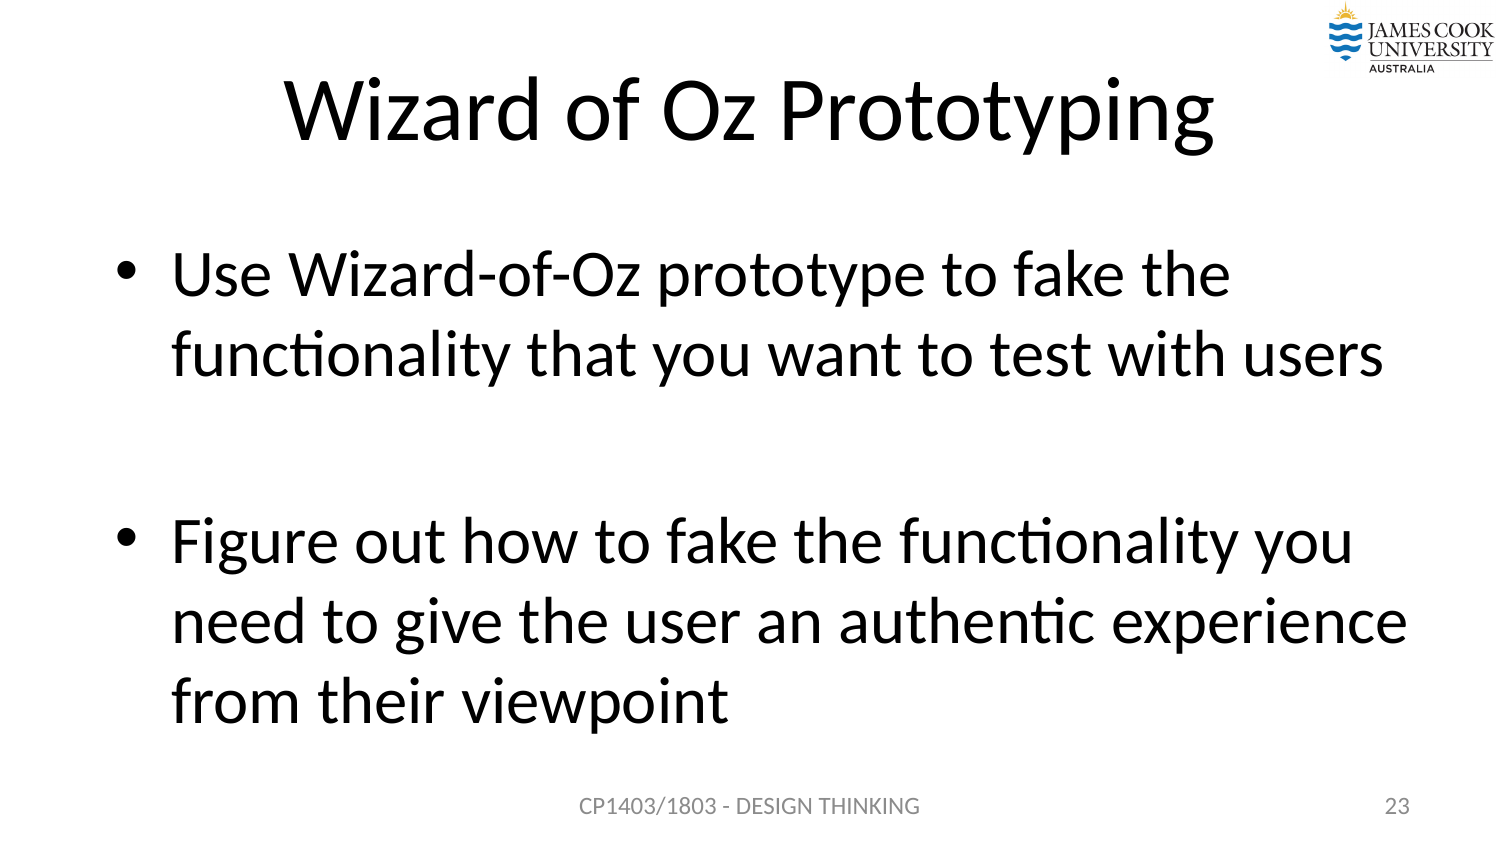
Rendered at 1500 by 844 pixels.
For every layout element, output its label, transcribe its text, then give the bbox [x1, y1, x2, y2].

title Wizard of Oz Prototyping [75, 33, 1425, 175]
picture [1324, 0, 1496, 78]
footer CP1403/1803 - DESIGN THINKING [512, 782, 988, 827]
slide_number 23 [1074, 782, 1425, 827]
text_box Use Wizard-of-Oz prototype to fake the functionality that you want to test with users Figure out how to fake the functionality you need to give the user an authentic experience from their viewpoint [99, 221, 1438, 779]
